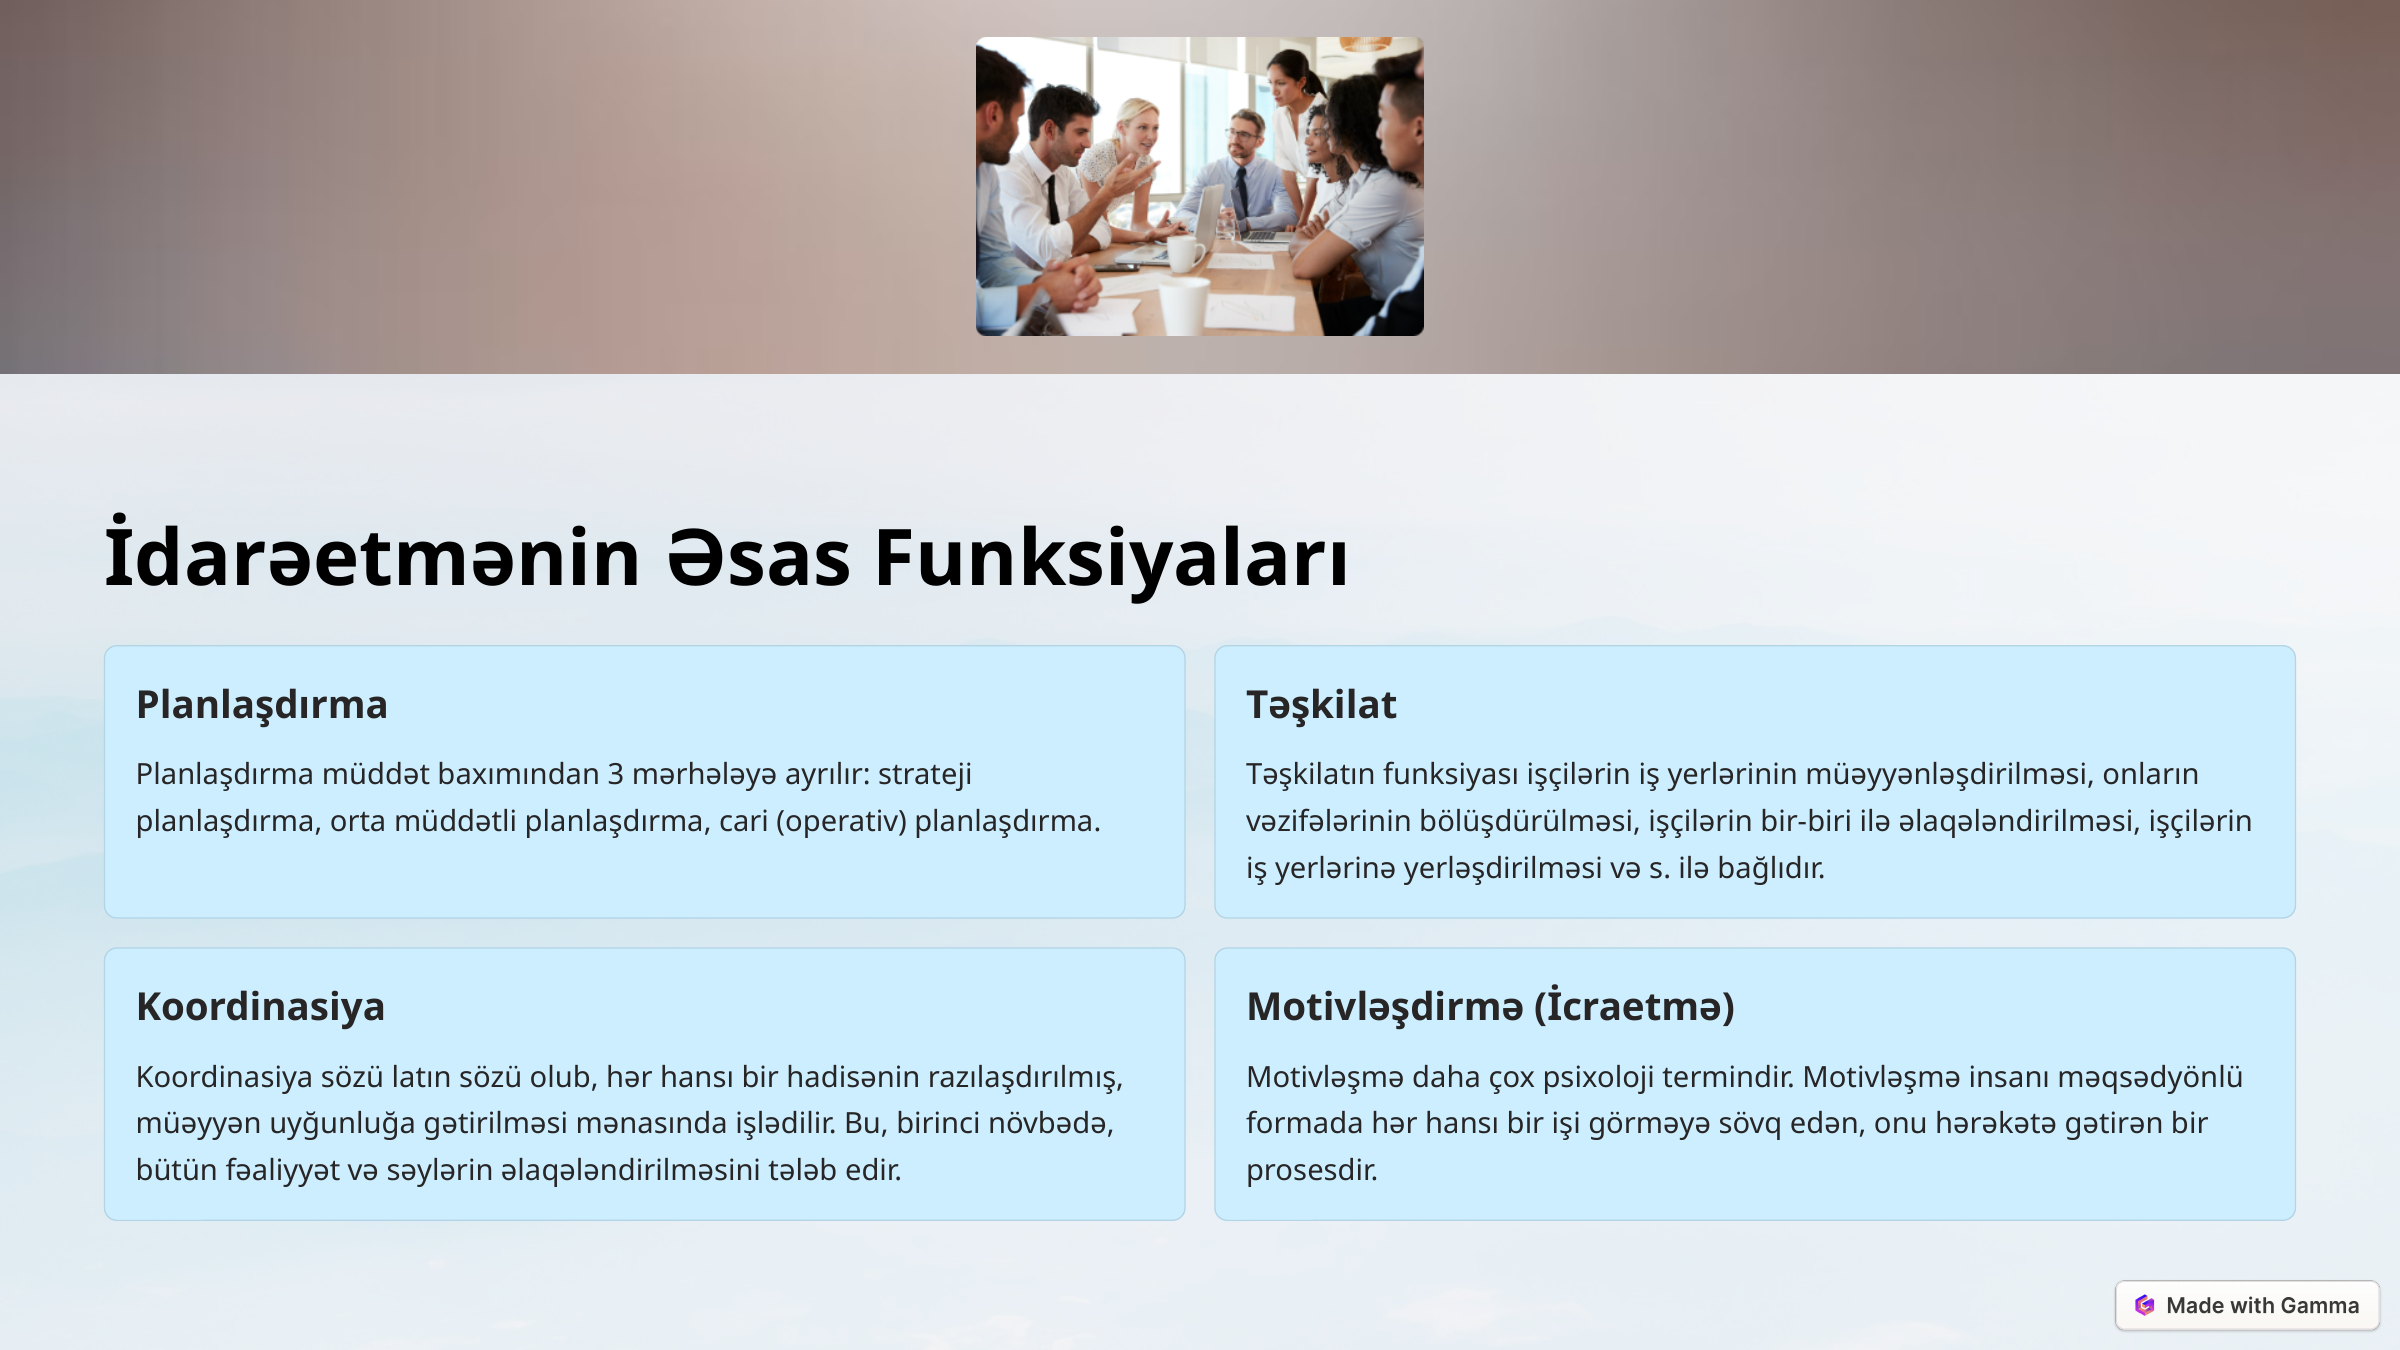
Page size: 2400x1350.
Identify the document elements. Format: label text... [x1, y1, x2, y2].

text_box [104, 947, 1186, 1221]
text_box [1214, 645, 2296, 919]
text_box Planlaşdırma müddət baxımından 3 mərhələyə ayrılır: strateji planlaşdırma, orta müddətli planlaşdırma, cari (operativ) planlaşdırma. [135, 743, 1154, 840]
text_box Planlaşdırma [135, 676, 528, 726]
picture [2106, 1271, 2389, 1339]
text_box [104, 645, 1186, 919]
text_box İdarəetmənin Əsas Funksiyaları [104, 502, 1249, 601]
text_box Koordinasiya sözü latın sözü olub, hər hansı bir hadisənin razılaşdırılmış, müəyyən uyğunluğa gətirilməsi mənasında işlədilir. Bu, birinci növbədə, bütün fəaliyyət və səylərin əlaqələndirilməsini tələb edir. [135, 1045, 1154, 1190]
text_box Motivləşdirmə (İcraetmə) [1246, 979, 1707, 1028]
text_box [1214, 947, 2296, 1221]
picture [0, 0, 2400, 374]
text_box Təşkilat [1246, 676, 1638, 726]
text_box Təşkilatın funksiyası işçilərin iş yerlərinin müəyyənləşdirilməsi, onların vəzifələrinin bölüşdürülməsi, işçilərin bir-biri ilə əlaqələndirilməsi, işçilərin iş yerlərinə yerləşdirilməsi və s. ilə bağlıdır. [1246, 743, 2265, 887]
text_box Koordinasiya [135, 979, 528, 1028]
text_box Motivləşmə daha çox psixoloji termindir. Motivləşmə insanı məqsədyönlü formada hər hansı bir işi görməyə sövq edən, onu hərəkətə gətirən bir prosesdir. [1246, 1045, 2265, 1190]
